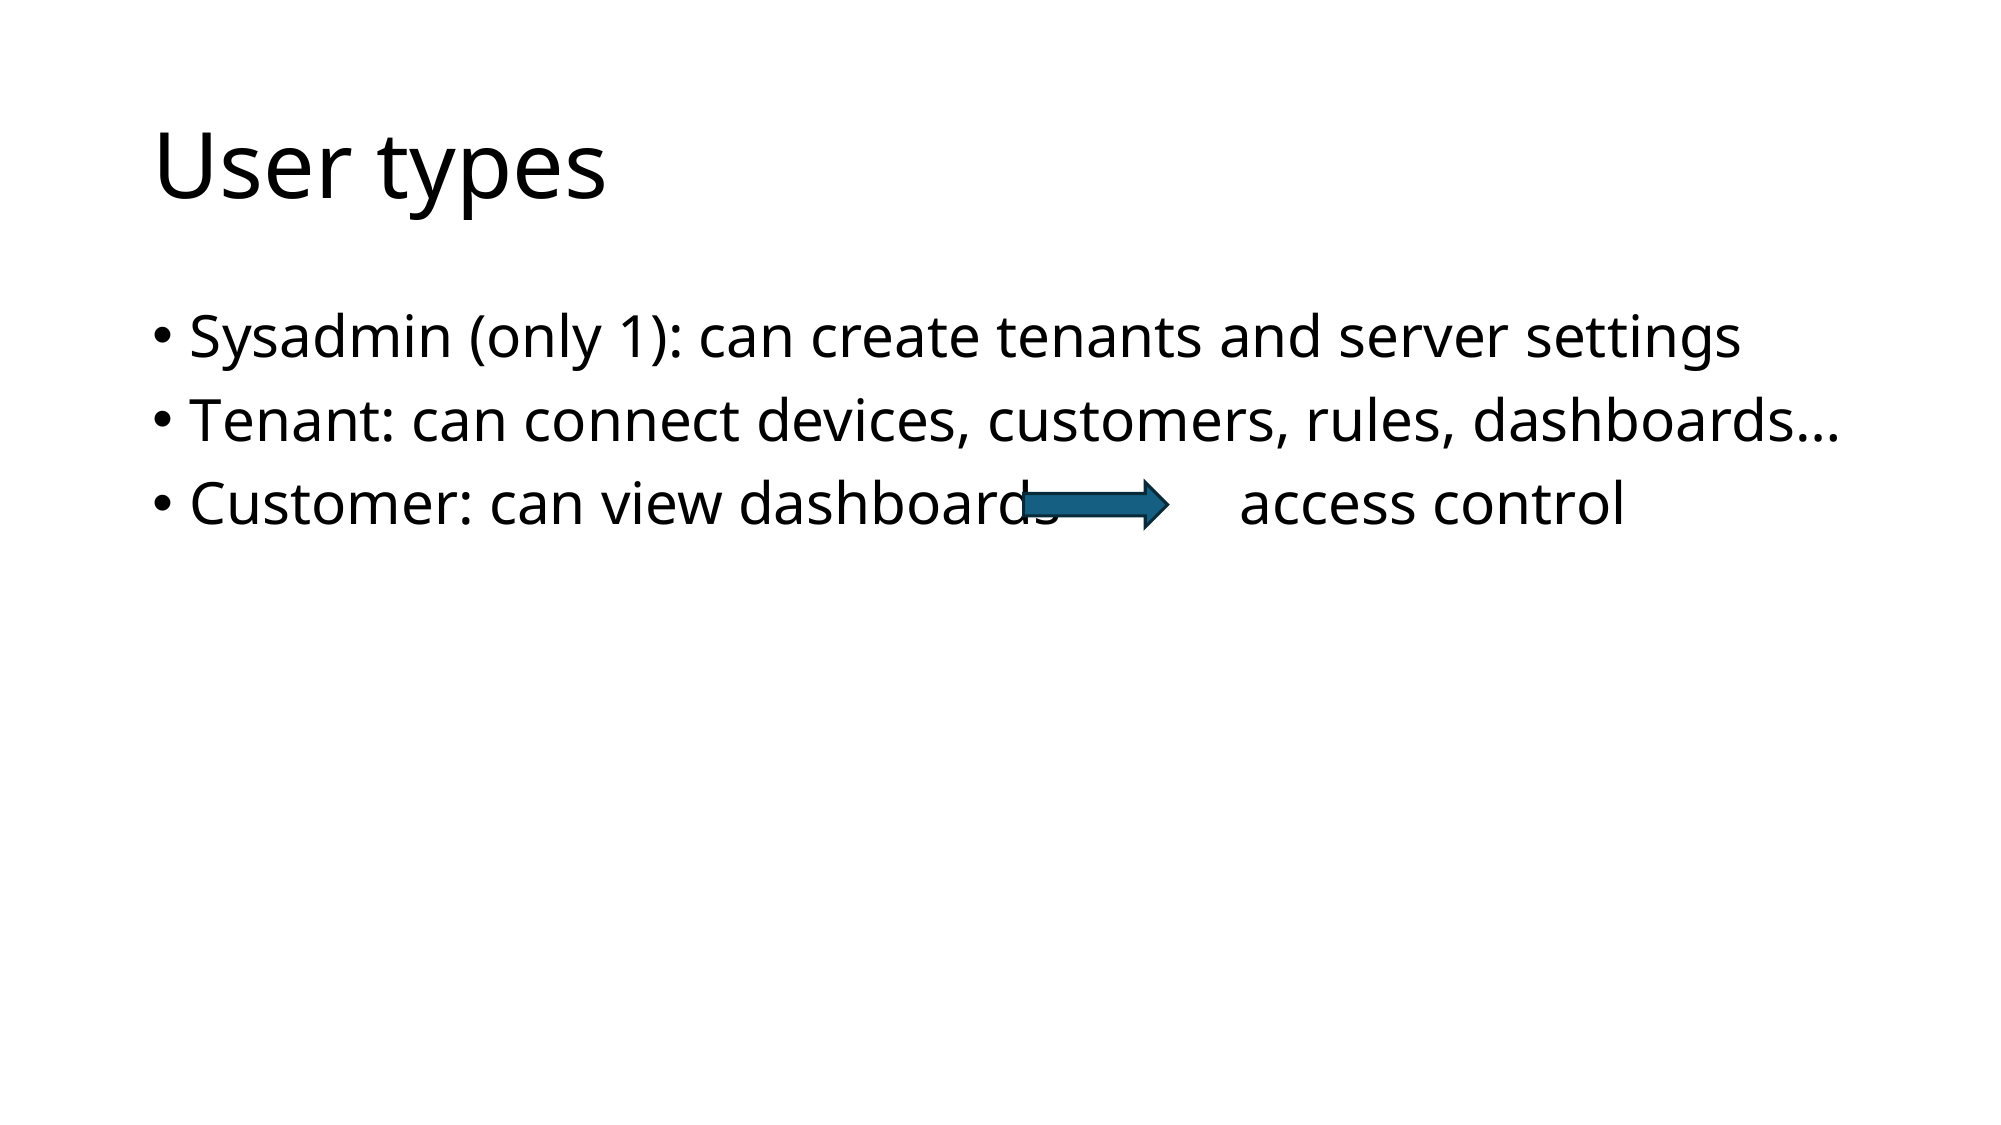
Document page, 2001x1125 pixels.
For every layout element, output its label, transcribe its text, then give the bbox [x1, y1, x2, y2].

title User types [137, 59, 1863, 278]
list Sysadmin (only 1): can create tenants and server settings Tenant: can connect devices, customers, rules, dashboards… Customer: can view dashboards access control [137, 299, 1863, 1014]
text_box [1022, 478, 1170, 531]
